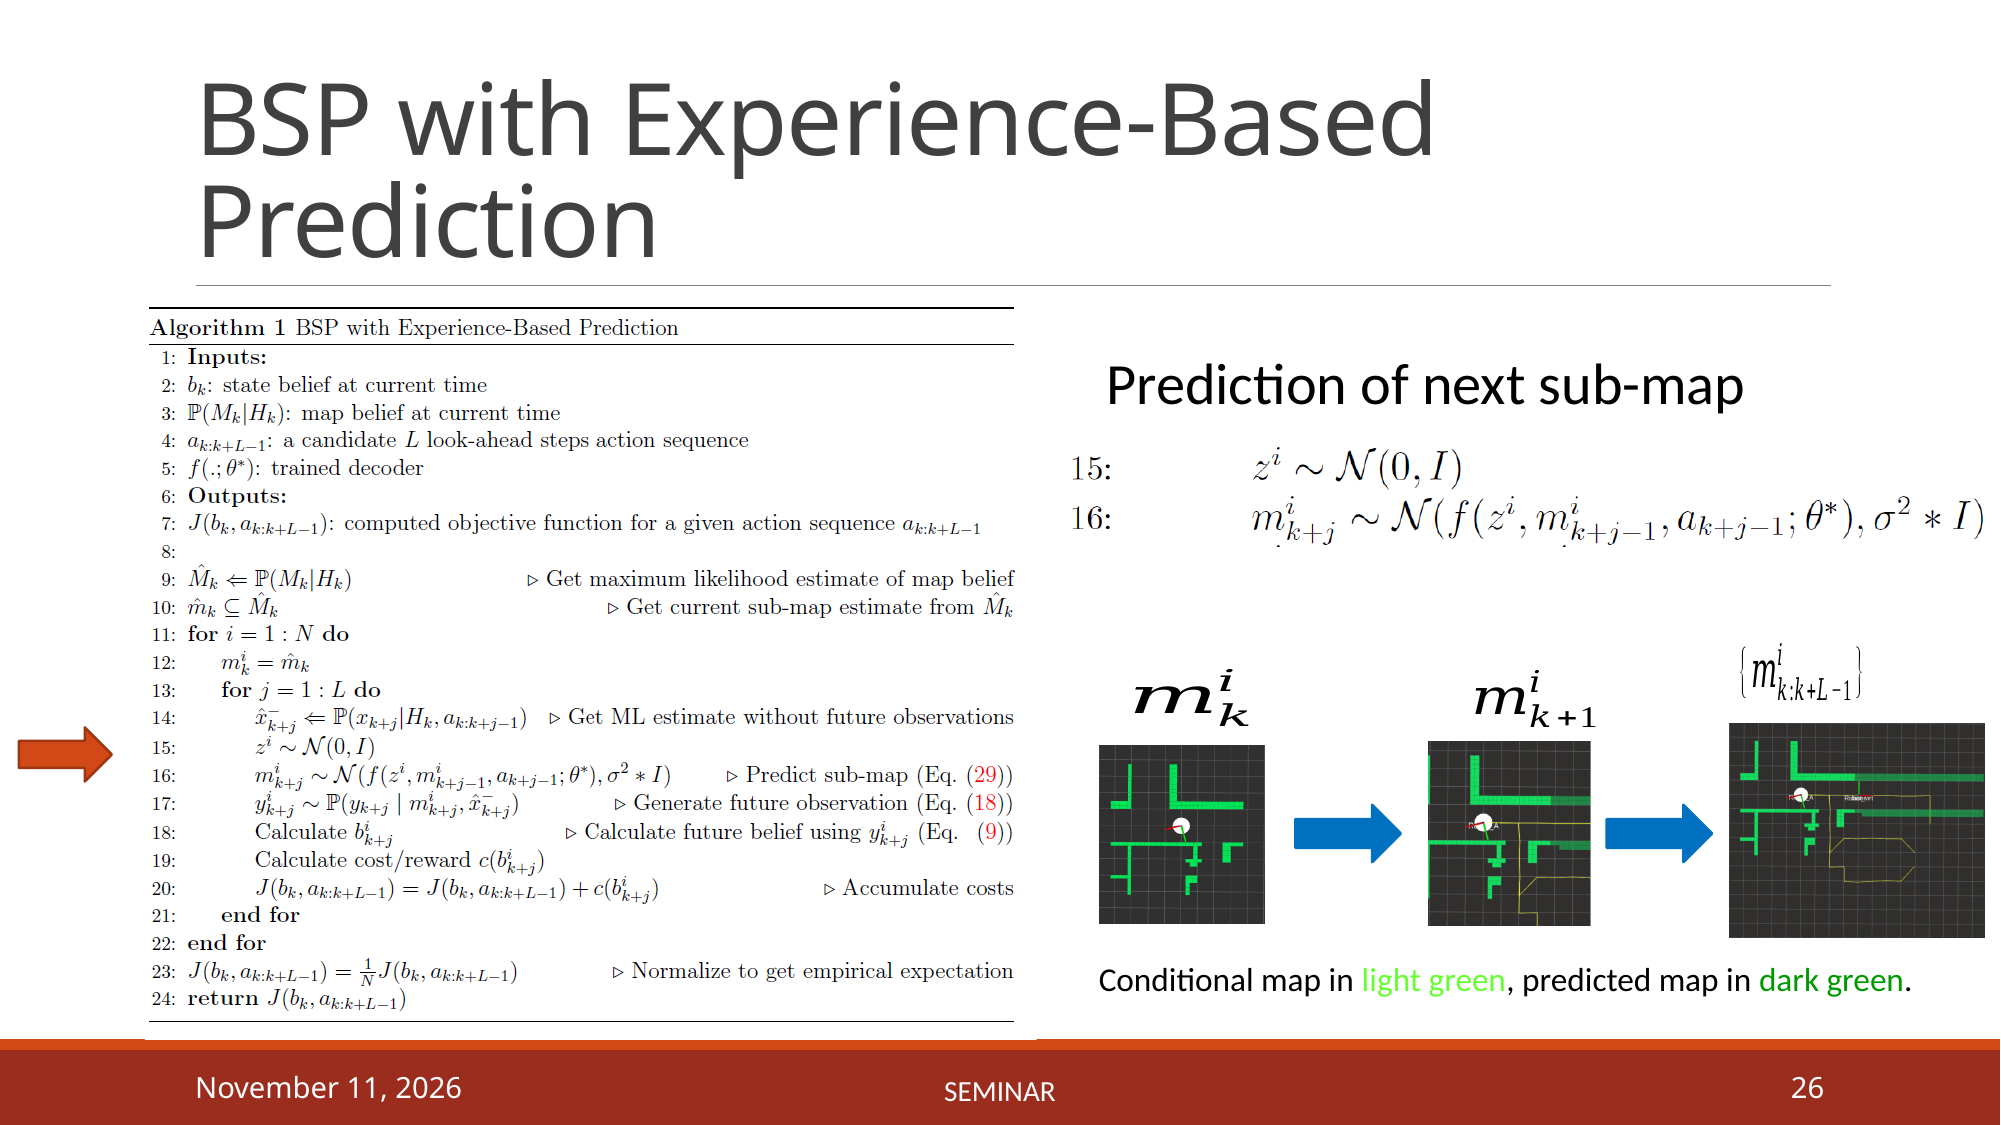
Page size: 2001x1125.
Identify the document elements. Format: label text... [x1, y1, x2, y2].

list [1046, 296, 1830, 957]
footer Seminar [604, 1059, 1396, 1120]
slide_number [180, 1059, 586, 1120]
picture [1729, 723, 1985, 939]
title BSP with Experience-Based Prediction [180, 47, 1830, 285]
text_box Conditional map in light green, predicted map in dark green. [1083, 950, 1976, 1006]
picture [1091, 740, 1269, 927]
picture [1069, 444, 1991, 548]
text_box [1605, 803, 1713, 864]
text_box Prediction of next sub-map [1091, 338, 1775, 424]
text_box [1294, 803, 1402, 864]
text_box [17, 726, 113, 783]
picture [144, 293, 1038, 1040]
picture [1427, 740, 1592, 927]
slide_number 26 [1624, 1059, 1840, 1120]
